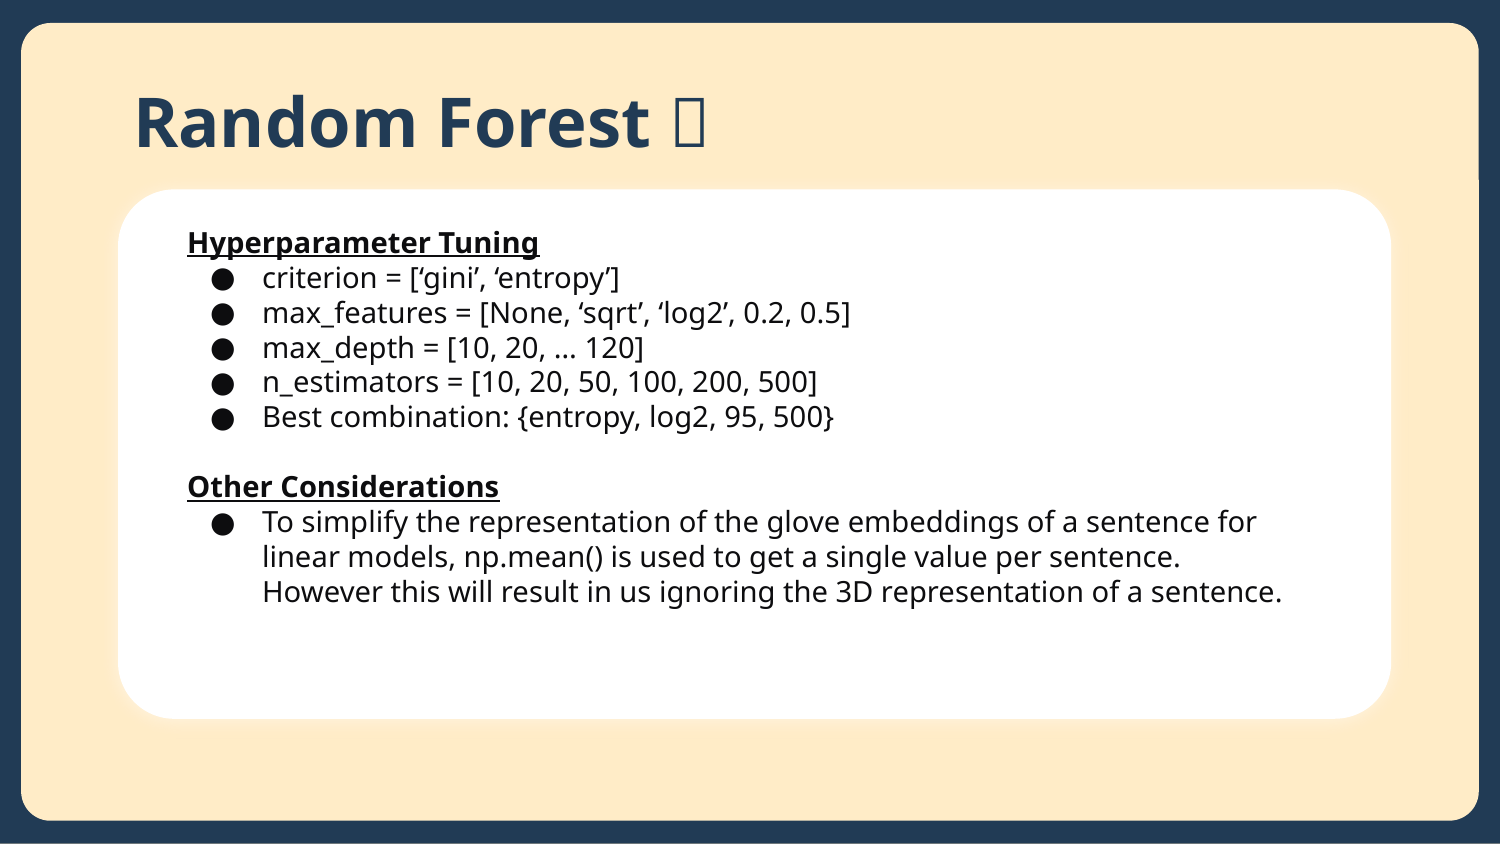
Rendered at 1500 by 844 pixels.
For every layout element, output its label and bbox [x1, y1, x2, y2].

text_box [0, 0, 1500, 844]
